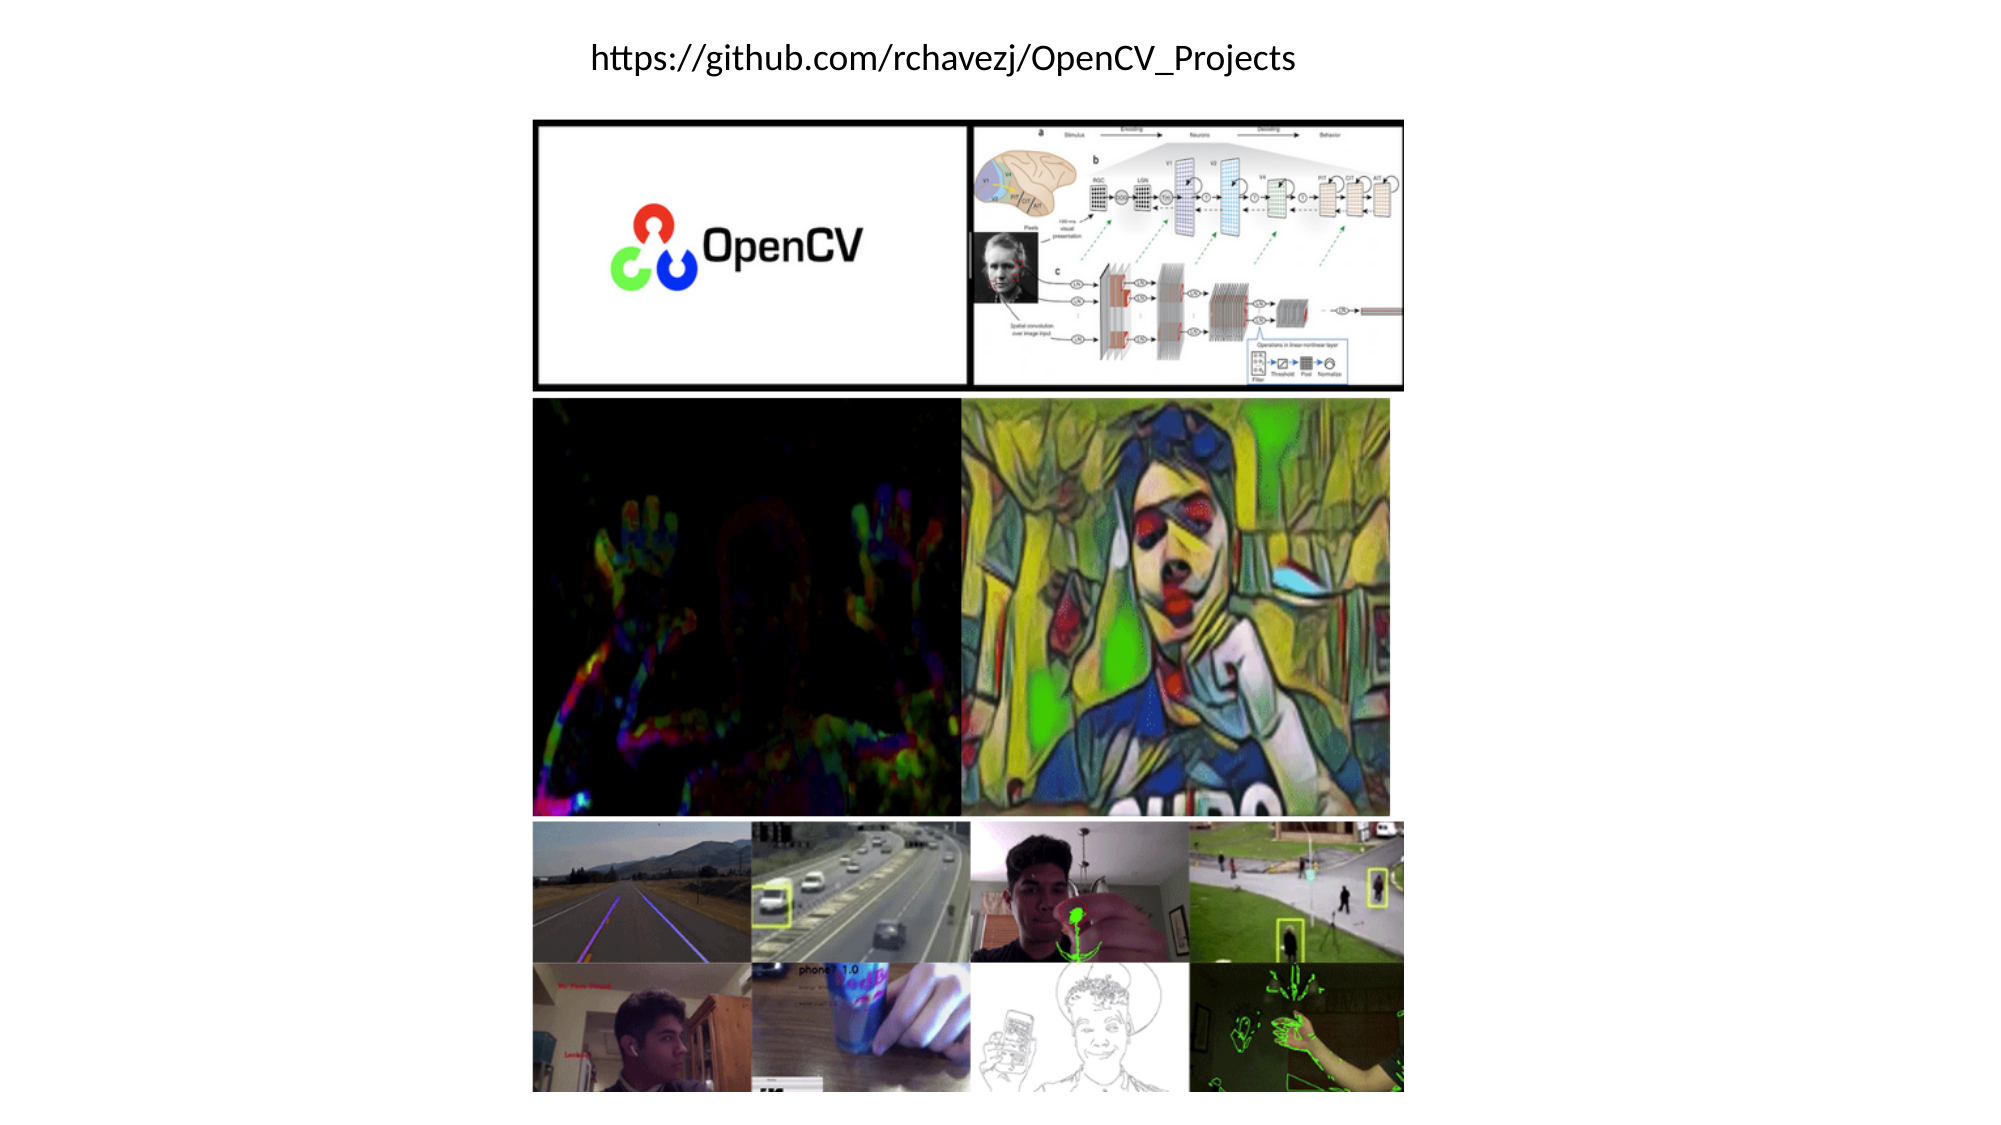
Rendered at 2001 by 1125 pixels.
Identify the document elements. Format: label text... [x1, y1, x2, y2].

picture [522, 107, 1404, 1092]
text_box https://github.com/rchavezj/OpenCV_Projects [575, 25, 1312, 86]
